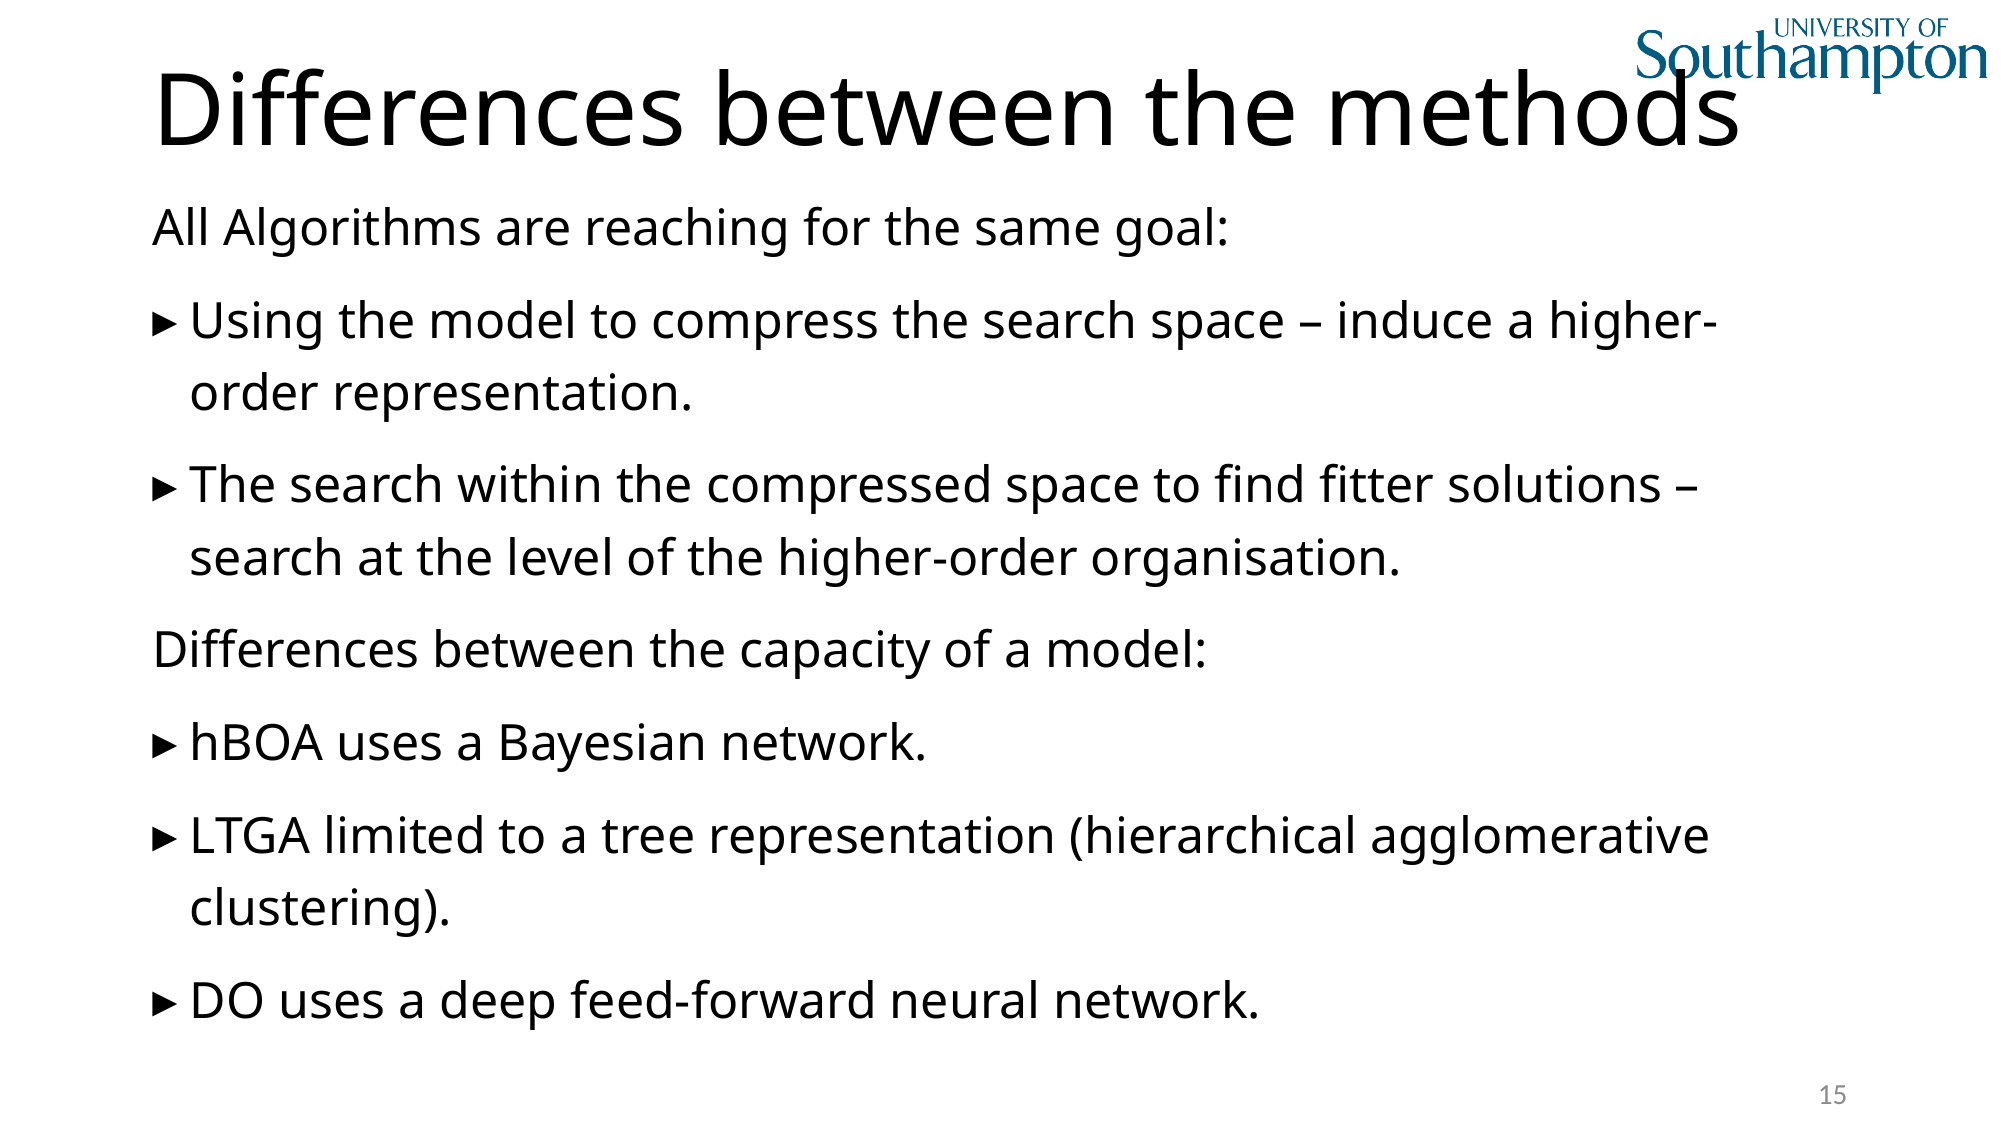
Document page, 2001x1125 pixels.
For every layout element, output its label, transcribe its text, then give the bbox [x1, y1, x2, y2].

slide_number 15 [1412, 1063, 1863, 1123]
title Differences between the methods [137, 4, 1863, 175]
list All Algorithms are reaching for the same goal: Using the model to compress the search space – induce a higher-order representation. The search within the compressed space to find fitter solutions – search at the level of the higher-order organisation. Differences between the capacity of a model: hBOA uses a Bayesian network. LTGA limited to a tree representation (hierarchical agglomerative clustering). DO uses a deep feed-forward neural network. [137, 175, 1863, 1060]
picture [1863, 18, 1988, 94]
